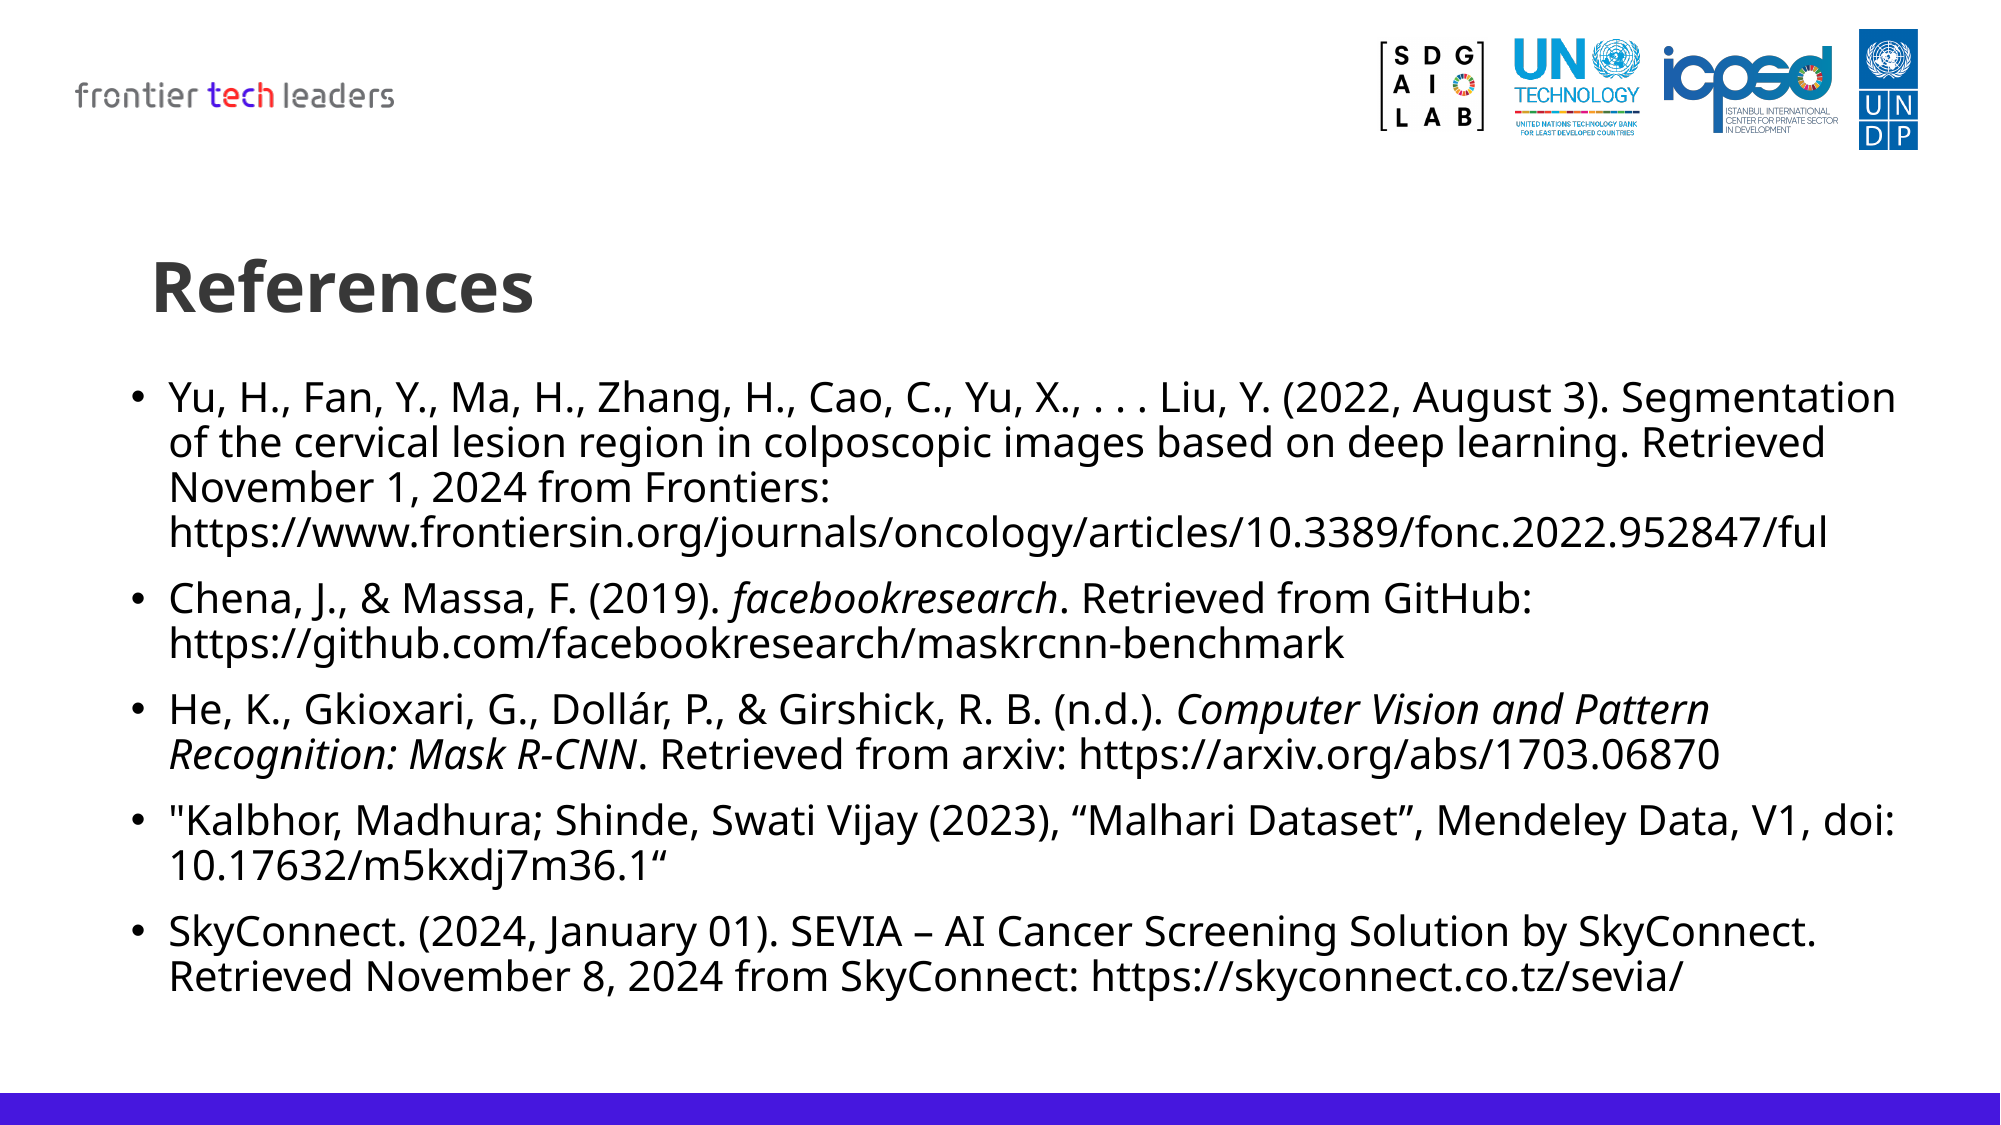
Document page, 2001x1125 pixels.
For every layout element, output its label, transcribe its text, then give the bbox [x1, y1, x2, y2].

text_box [0, 1093, 2000, 1125]
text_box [1377, 29, 1918, 150]
text_box References [142, 242, 943, 338]
text_box Yu, H., Fan, Y., Ma, H., Zhang, H., Cao, C., Yu, X., . . . Liu, Y. (2022, August 3). Segmentation of the cervical lesion region in colposcopic images based on deep learning. Retrieved November 1, 2024 from Frontiers: https://www.frontiersin.org/journals/oncology/articles/10.3389/fonc.2022.952847/ful Chena, J., & Massa, F. (2019). facebookresearch. Retrieved from GitHub: https://github.com/facebookresearch/maskrcnn-benchmark He, K., Gkioxari, G., Dollár, P., & Girshick, R. B. (n.d.). Computer Vision and Pattern Recognition: Mask R-CNN. Retrieved from arxiv: https://arxiv.org/abs/1703.06870 "Kalbhor, Madhura; Shinde, Swati Vijay (2023), “Malhari Dataset”, Mendeley Data, V1, doi: 10.17632/m5kxdj7m36.1“ SkyConnect. (2024, January 01). SEVIA – AI Cancer Screening Solution by SkyConnect. Retrieved November 8, 2024 from SkyConnect: https://skyconnect.co.tz/sevia/ [123, 369, 1919, 1067]
picture [75, 82, 394, 108]
